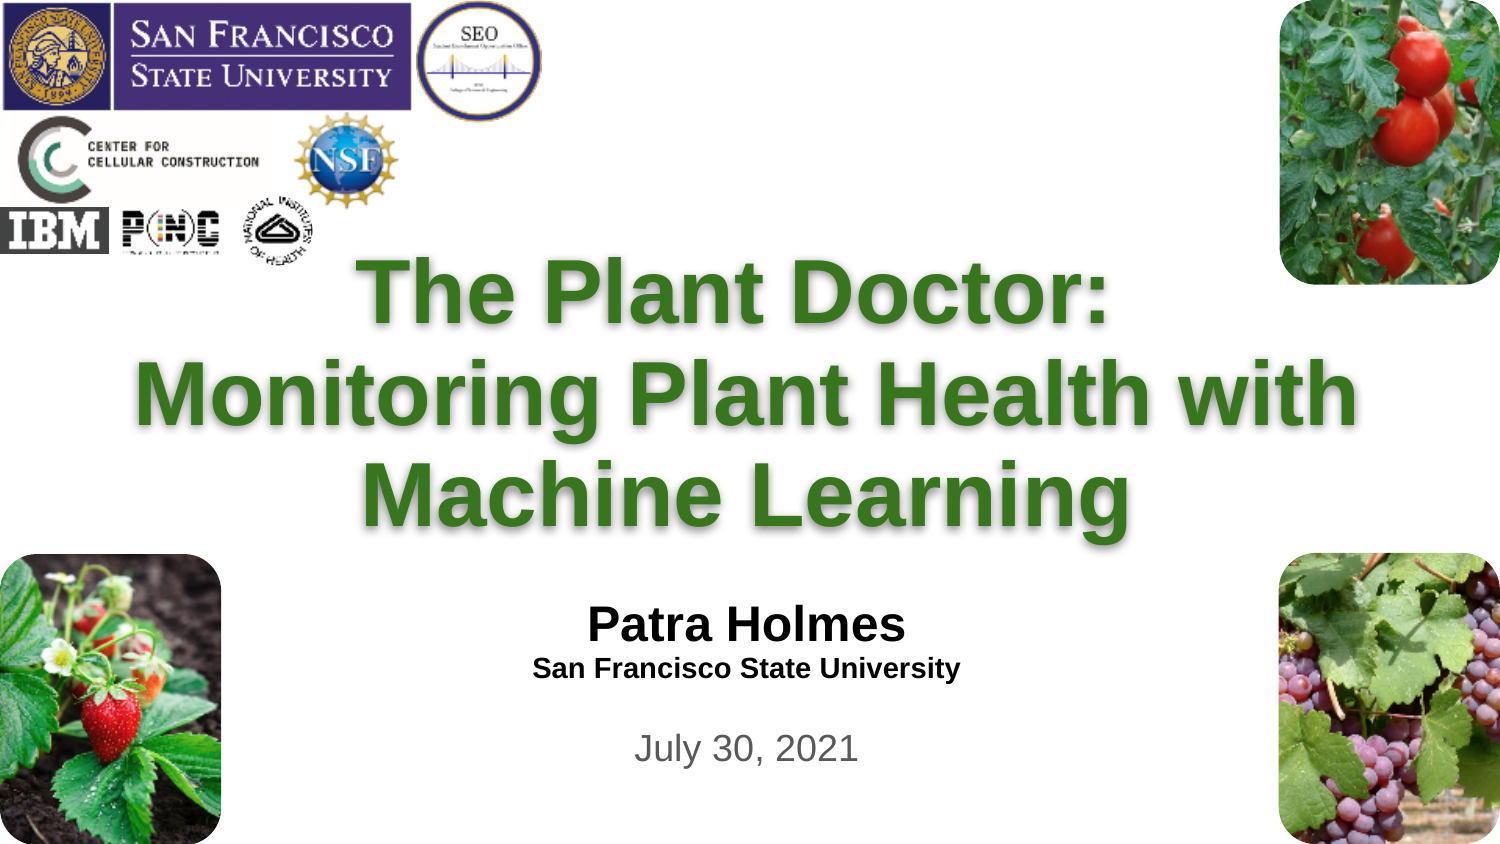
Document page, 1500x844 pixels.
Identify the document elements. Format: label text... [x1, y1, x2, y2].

picture [0, 553, 222, 844]
title The Plant Doctor: Monitoring Plant Health with Machine Learning [10, 224, 1484, 552]
picture [1278, 552, 1500, 844]
picture [0, 0, 559, 266]
picture [1279, 0, 1500, 285]
picture [120, 208, 222, 259]
subtitle Patra Holmes San Francisco State University July 30, 2021 [48, 526, 1446, 842]
